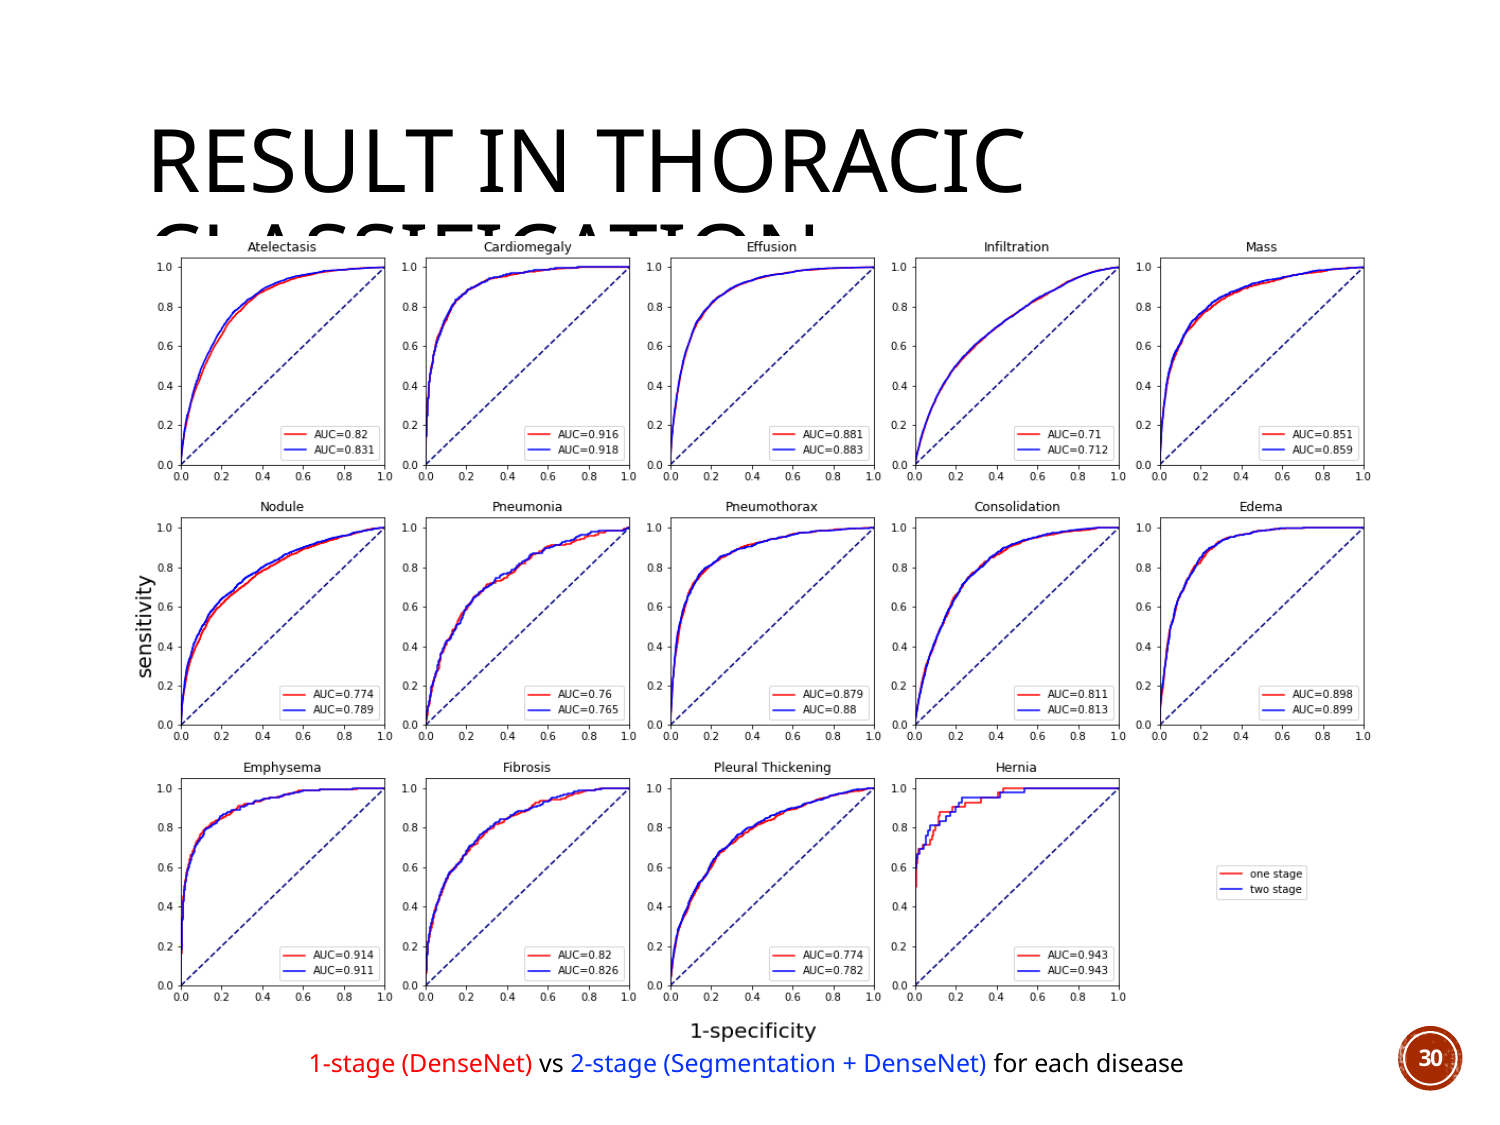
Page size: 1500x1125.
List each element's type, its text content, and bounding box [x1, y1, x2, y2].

text_box 1-stage (DenseNet) vs 2-stage (Segmentation + DenseNet) for each disease [293, 1046, 1206, 1085]
slide_number 30 [1391, 1028, 1471, 1089]
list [134, 239, 1369, 1044]
title Result in Thoracic classification [131, 79, 1370, 235]
